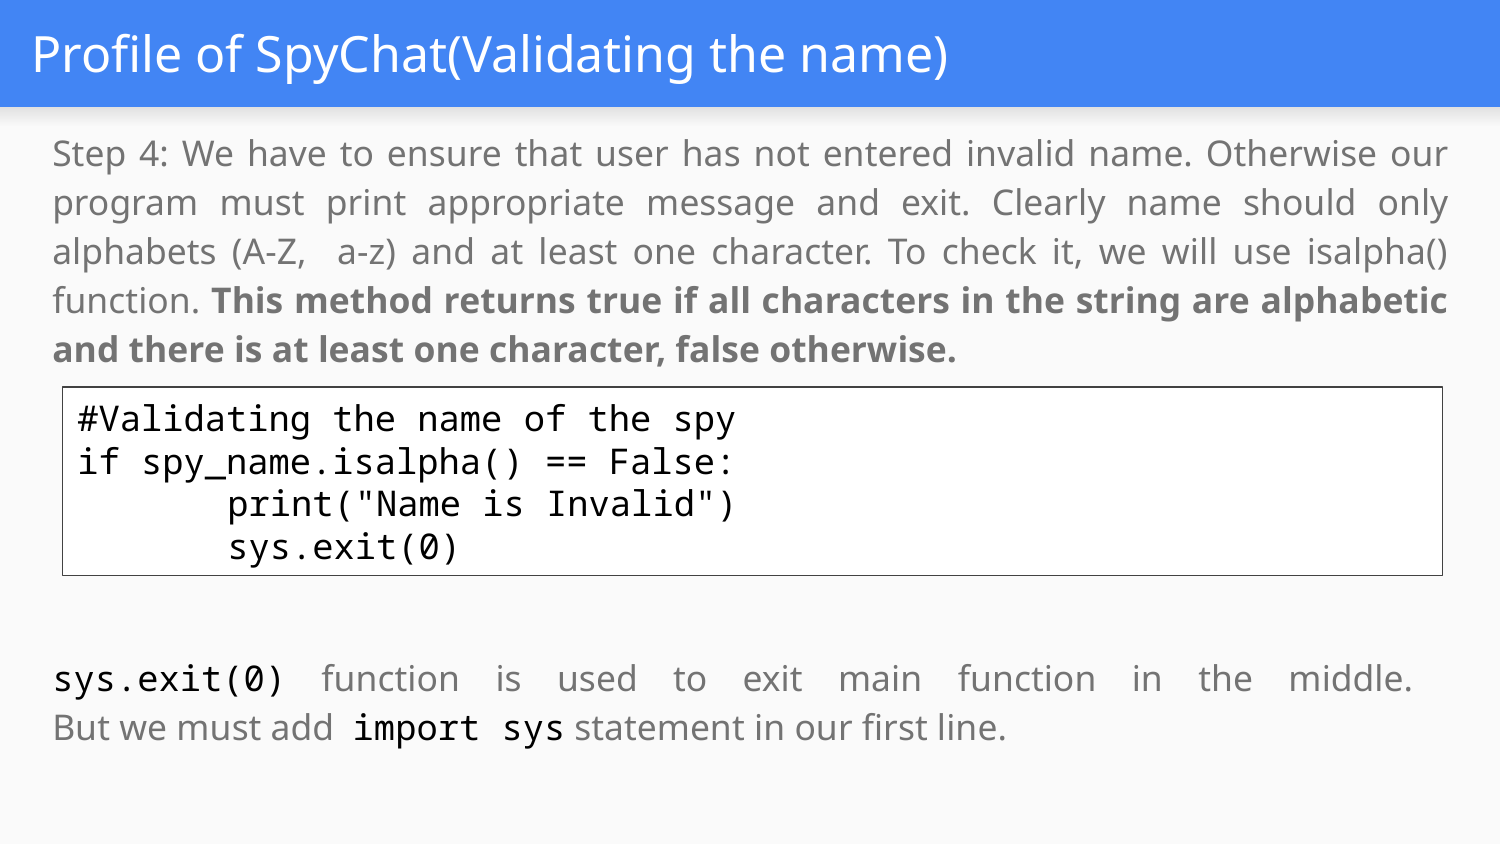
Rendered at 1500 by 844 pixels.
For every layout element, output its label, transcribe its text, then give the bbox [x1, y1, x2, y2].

title Profile of SpyChat(Validating the name) [16, 2, 1464, 102]
list Step 4: We have to ensure that user has not entered invalid name. Otherwise our program must print appropriate message and exit. Clearly name should only alphabets (A-Z, a-z) and at least one character. To check it, we will use isalpha() function. This method returns true if all characters in the string are alphabetic and there is at least one character, false otherwise. sys.exit(0) function is used to exit main function in the middle. But we must add import sys statement in our first line. [37, 110, 1465, 844]
text_box #Validating the name of the spy if spy_name.isalpha() == False: print("Name is Invalid") sys.exit(0) [62, 387, 1443, 576]
